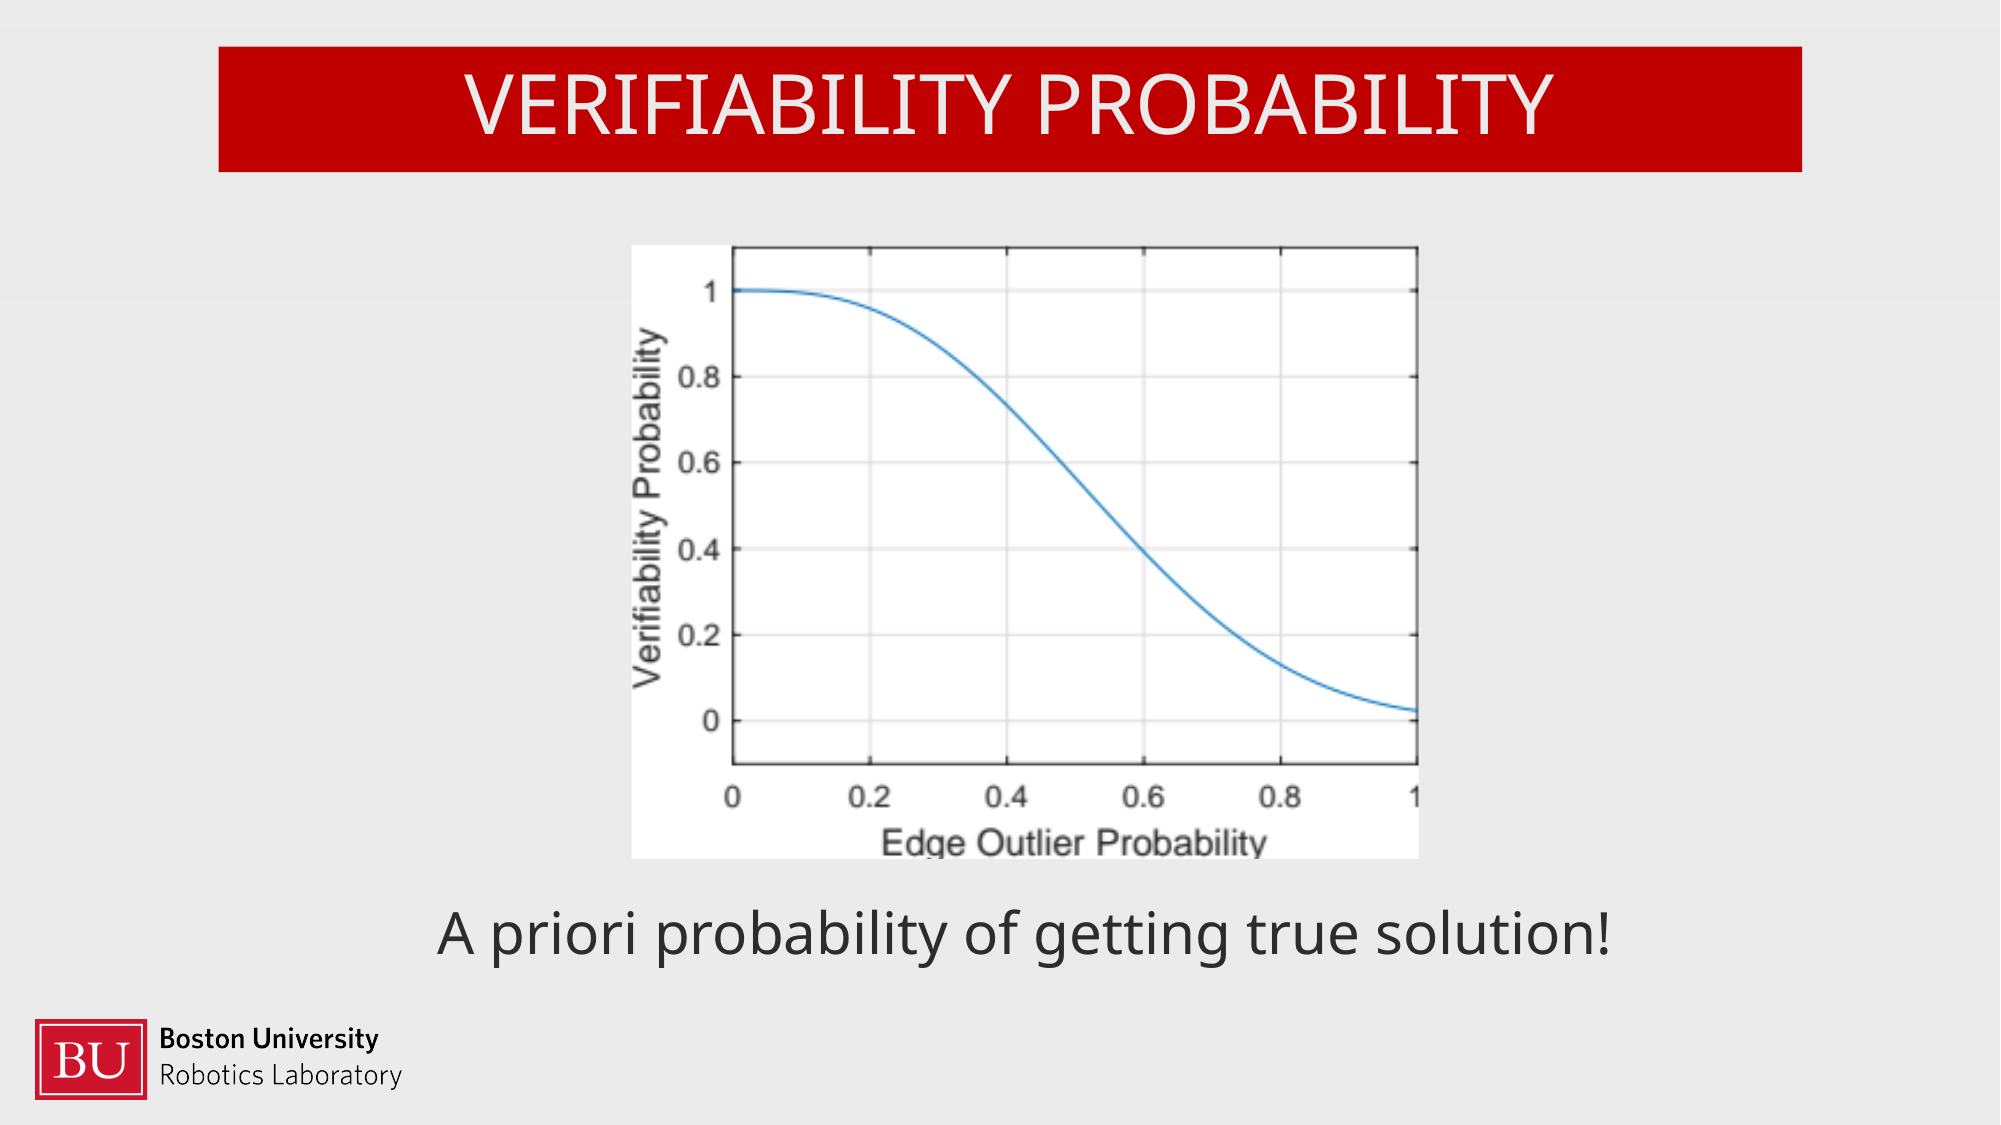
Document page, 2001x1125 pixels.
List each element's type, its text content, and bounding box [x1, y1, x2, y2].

text_box A priori probability of getting true solution! [422, 889, 1628, 974]
title Verifiability probability [218, 46, 1803, 173]
picture [631, 245, 1419, 859]
picture [35, 1019, 402, 1100]
